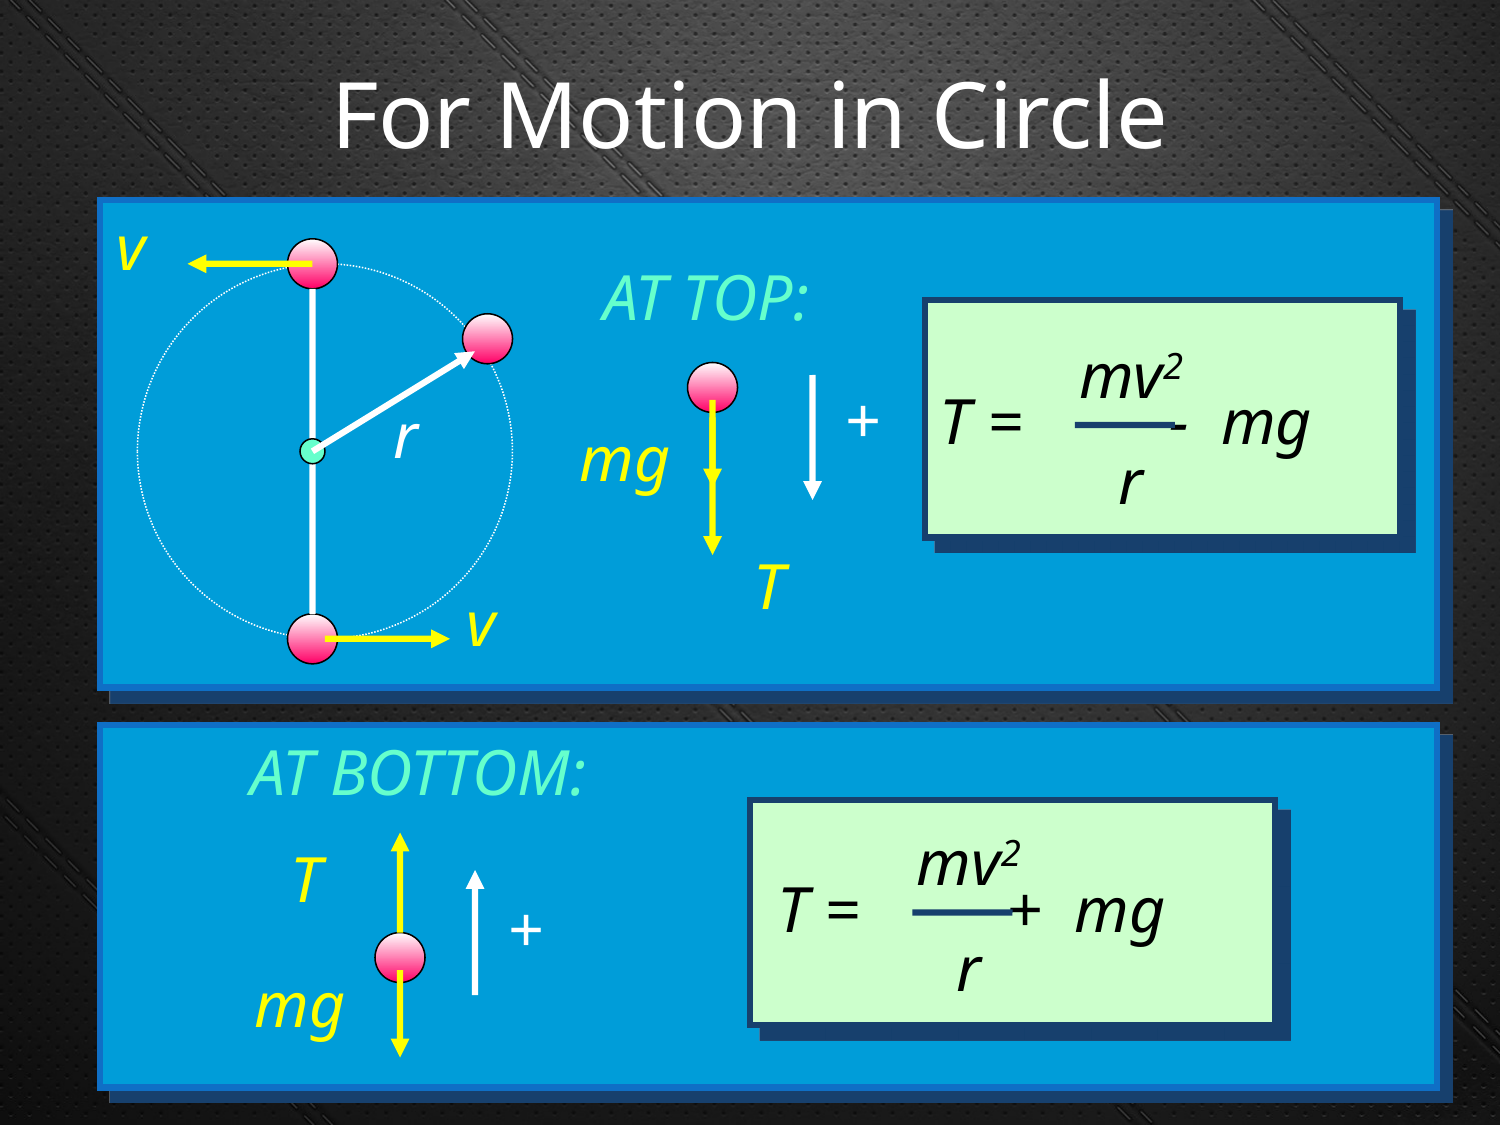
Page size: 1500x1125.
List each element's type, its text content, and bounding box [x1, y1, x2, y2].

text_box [87, 199, 525, 667]
text_box [99, 200, 1438, 688]
text_box [99, 724, 1438, 1088]
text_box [562, 362, 913, 630]
title For Motion in Circle [150, 24, 1350, 213]
picture [0, 0, 1500, 1125]
text_box AT TOP: [537, 250, 875, 340]
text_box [199, 724, 638, 1058]
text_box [924, 299, 1425, 538]
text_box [749, 799, 1275, 1025]
